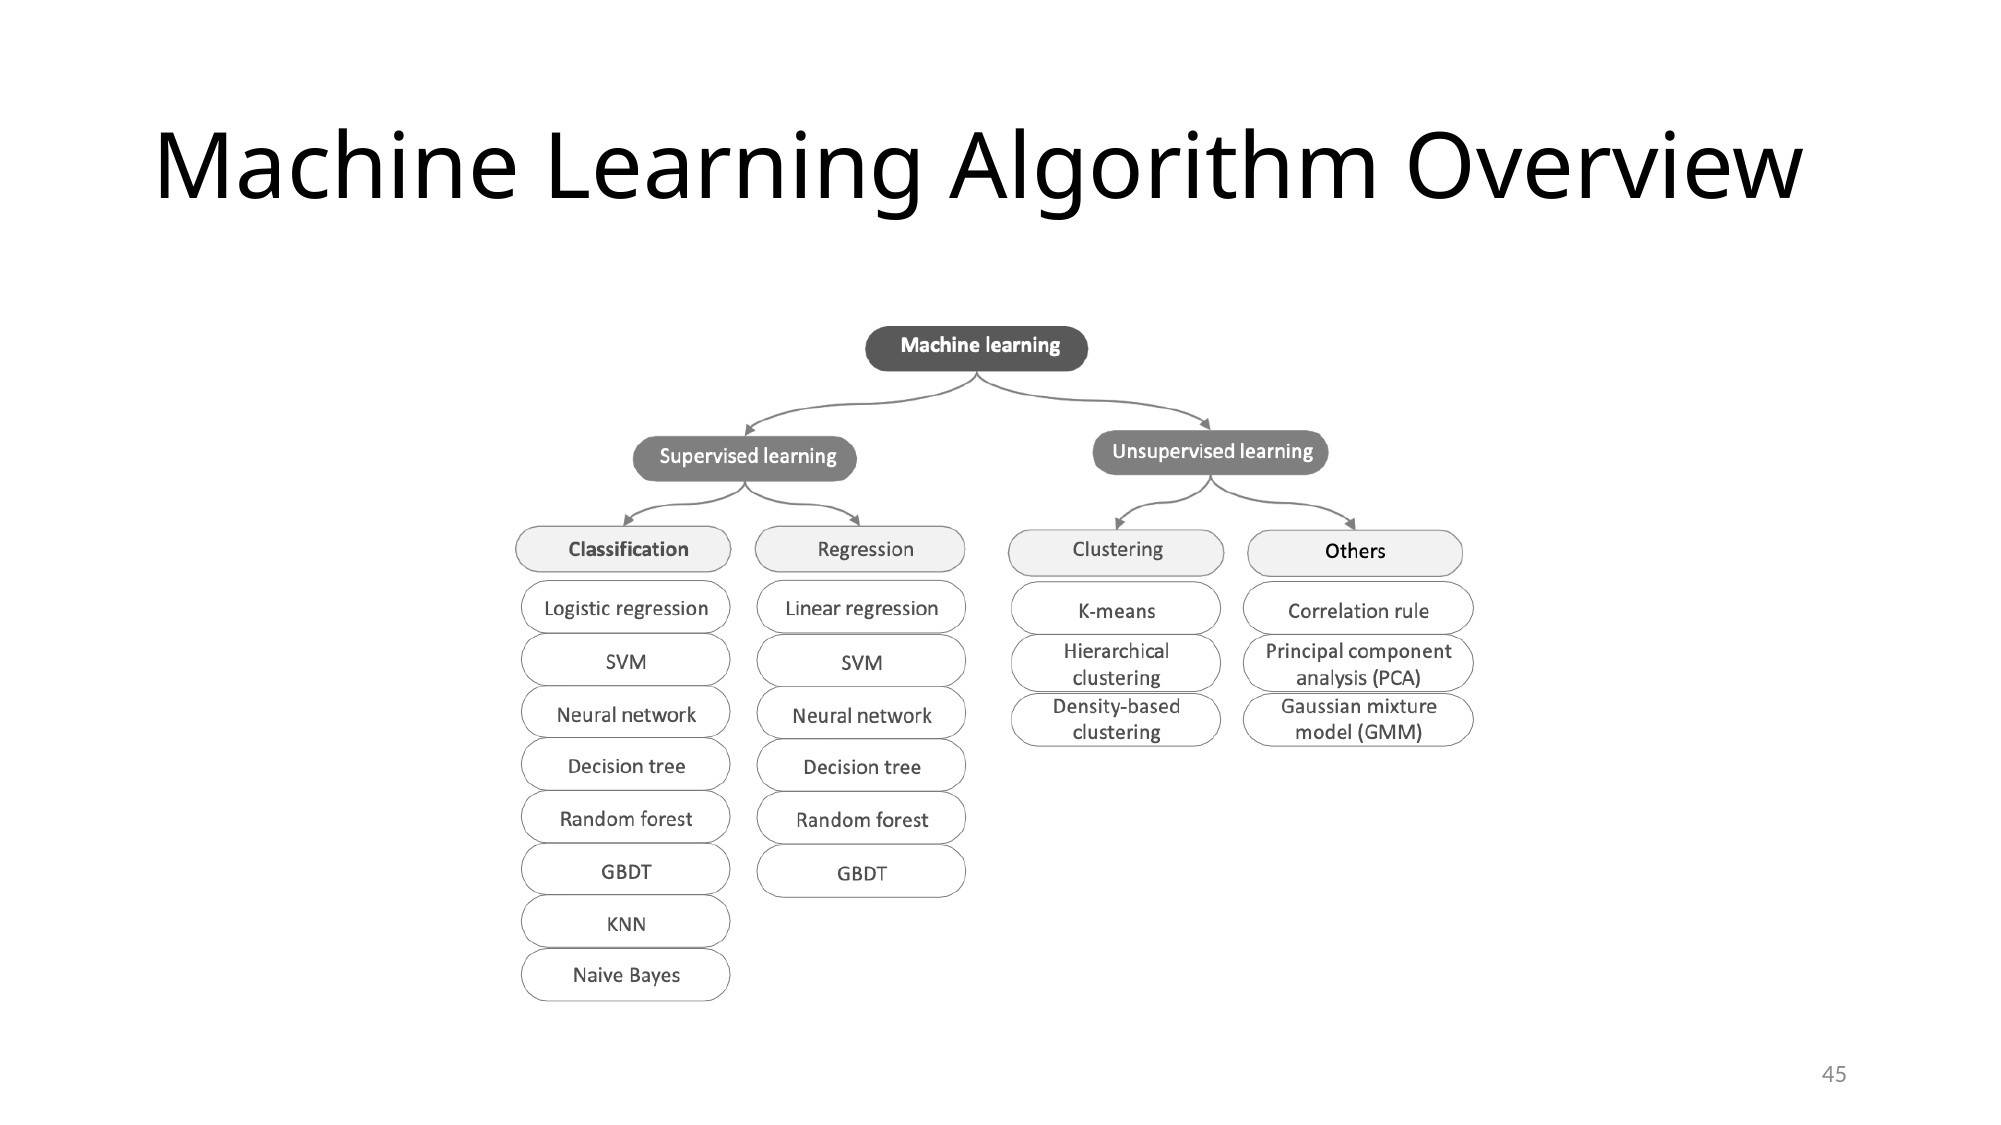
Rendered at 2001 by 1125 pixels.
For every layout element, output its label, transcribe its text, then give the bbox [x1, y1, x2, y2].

slide_number 45 [1412, 1042, 1863, 1103]
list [453, 299, 1546, 1014]
title Machine Learning Algorithm Overview [137, 59, 1863, 278]
